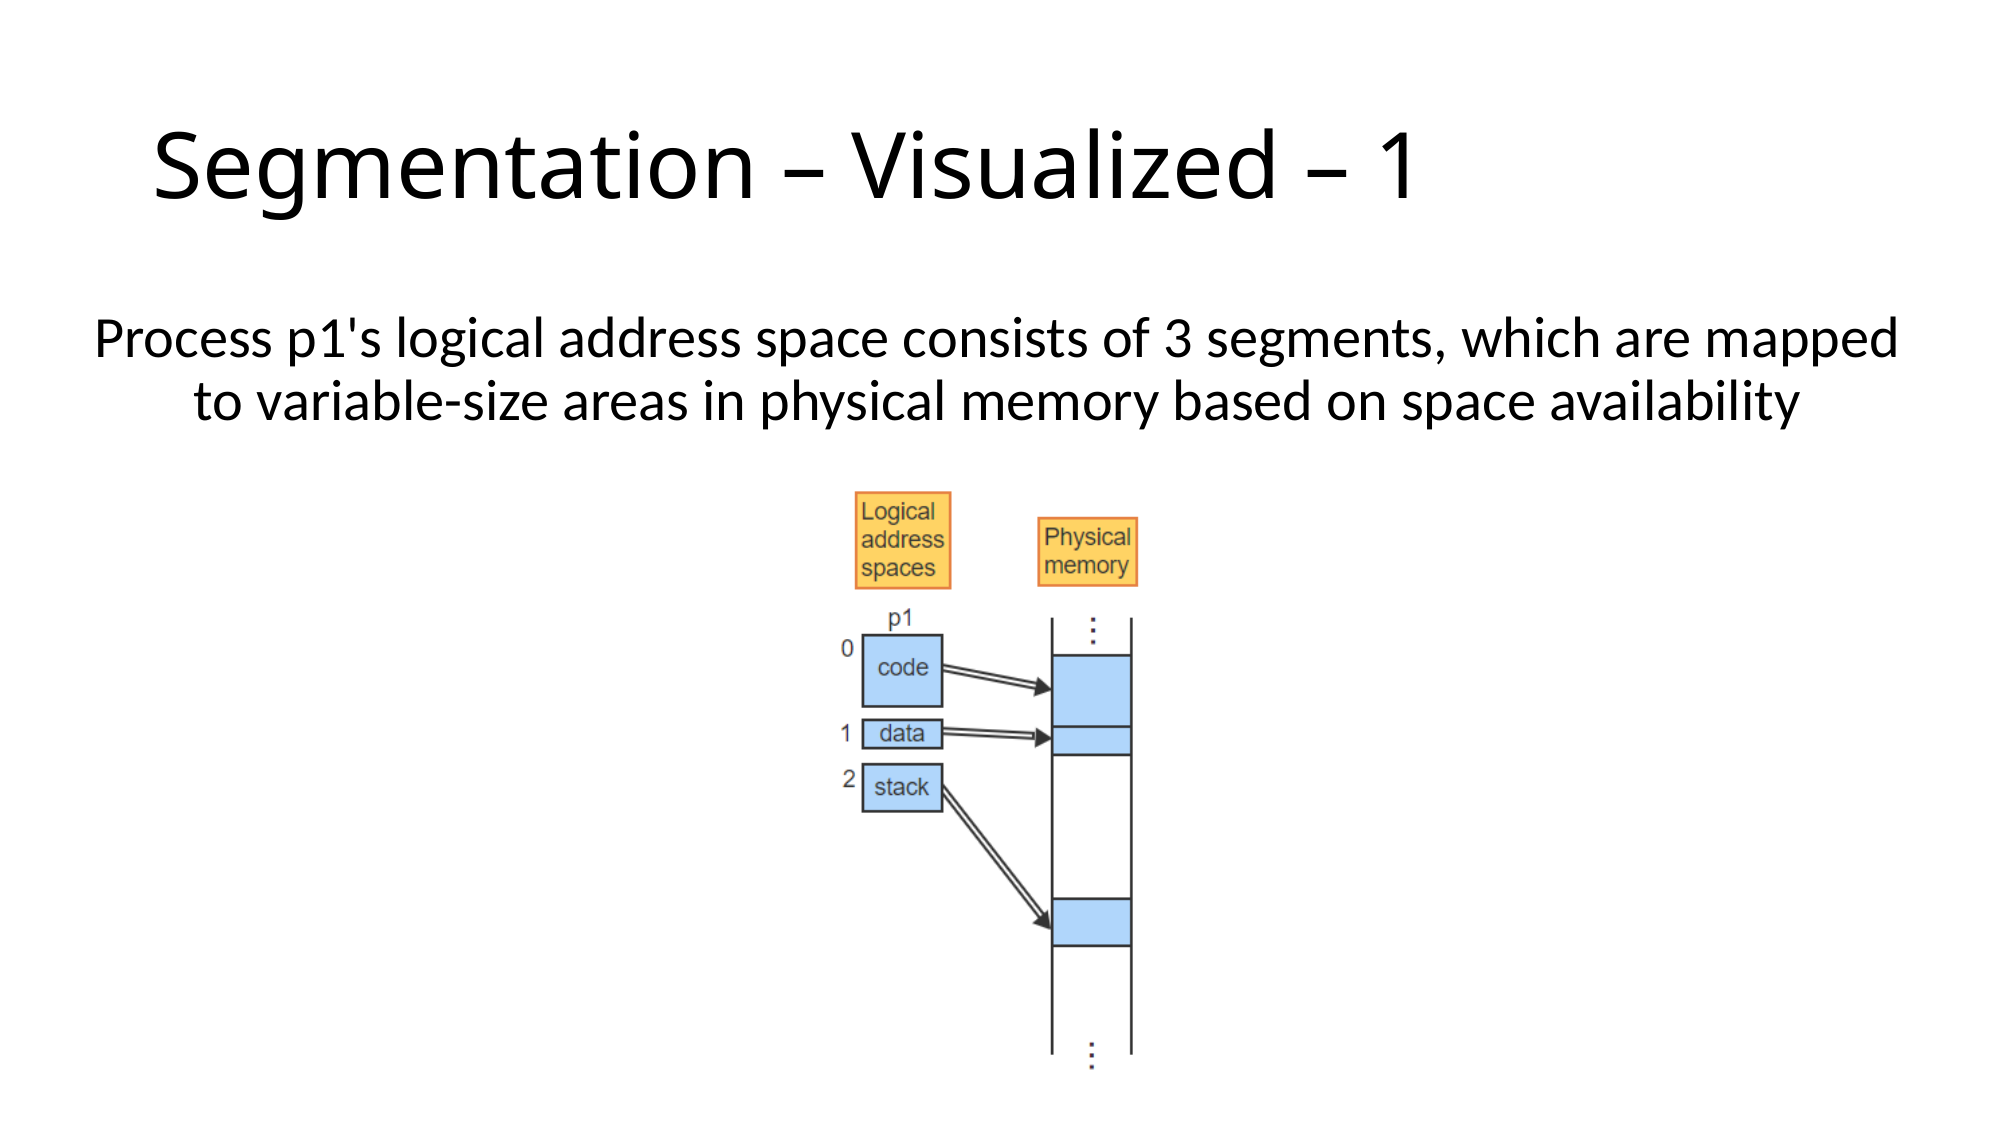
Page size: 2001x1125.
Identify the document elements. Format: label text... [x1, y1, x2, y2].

picture [800, 474, 1200, 1106]
title Segmentation – Visualized – 1 [137, 59, 1863, 278]
list Process p1's logical address space consists of 3 segments, which are mapped to variable-size areas in physical memory based on space availability [64, 299, 1931, 453]
